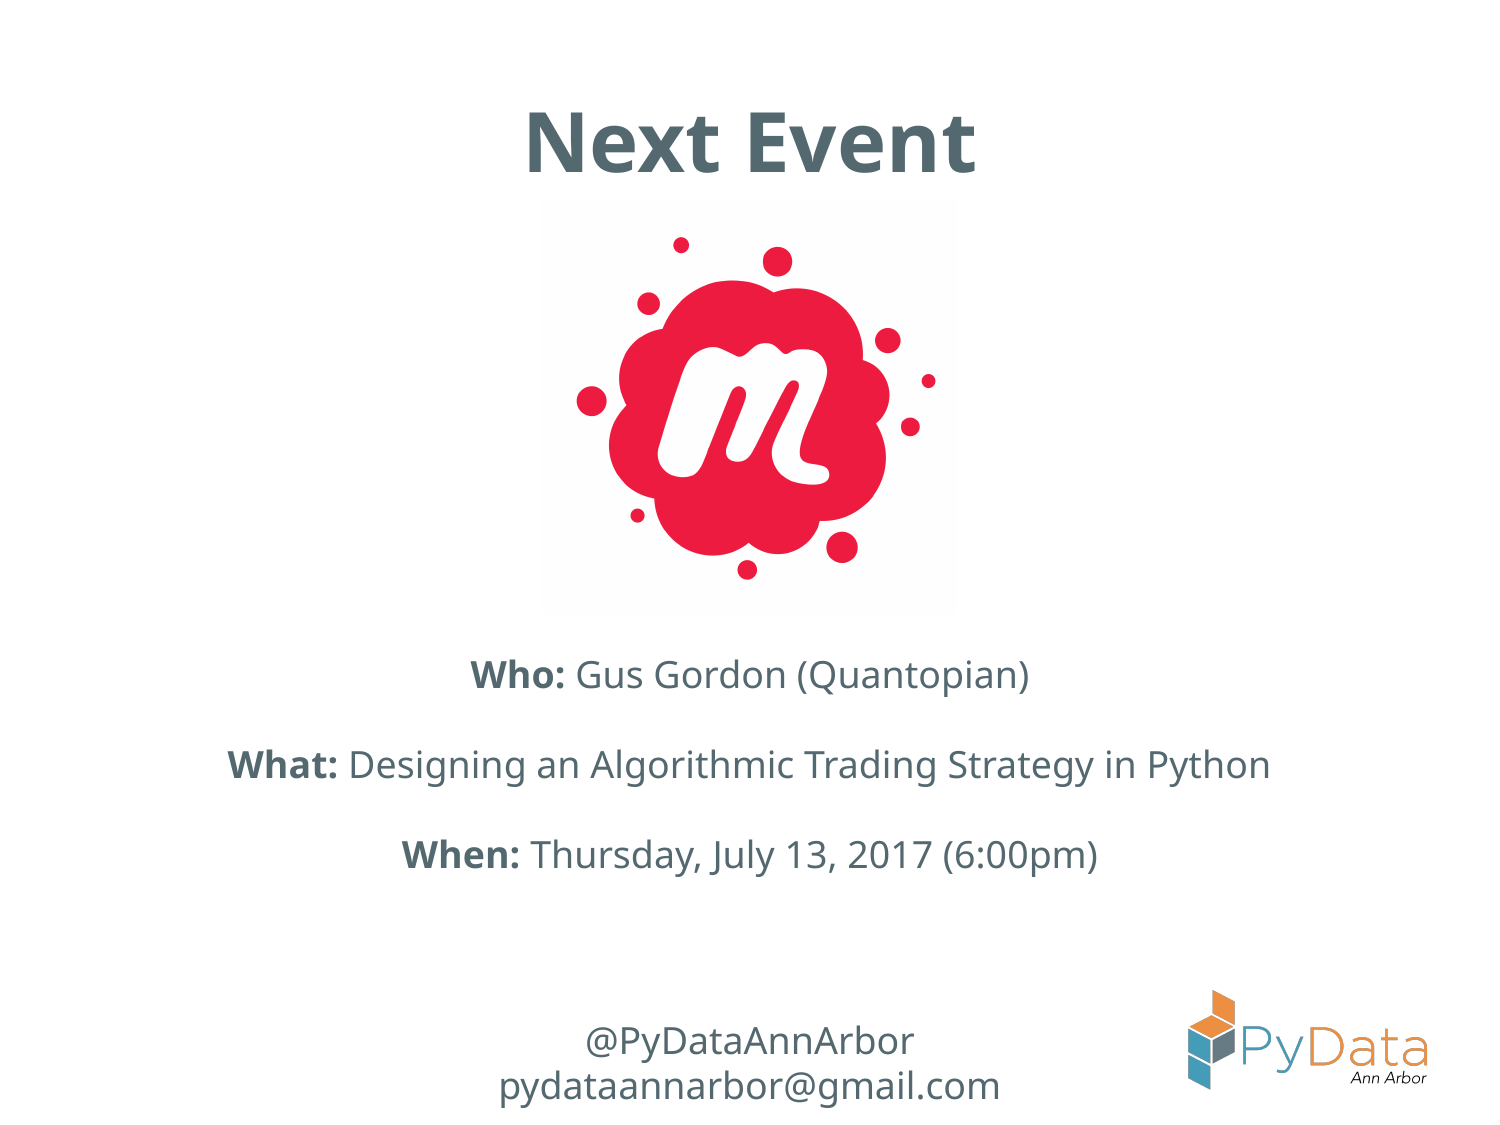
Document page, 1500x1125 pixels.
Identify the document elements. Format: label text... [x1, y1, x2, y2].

picture [1185, 978, 1431, 1101]
picture [542, 199, 958, 615]
title Next Event [75, 45, 1425, 233]
text_box Who: Gus Gordon (Quantopian) What: Designing an Algorithmic Trading Strategy in Python When: Thursday, July 13, 2017 (6:00pm) [213, 643, 1287, 884]
